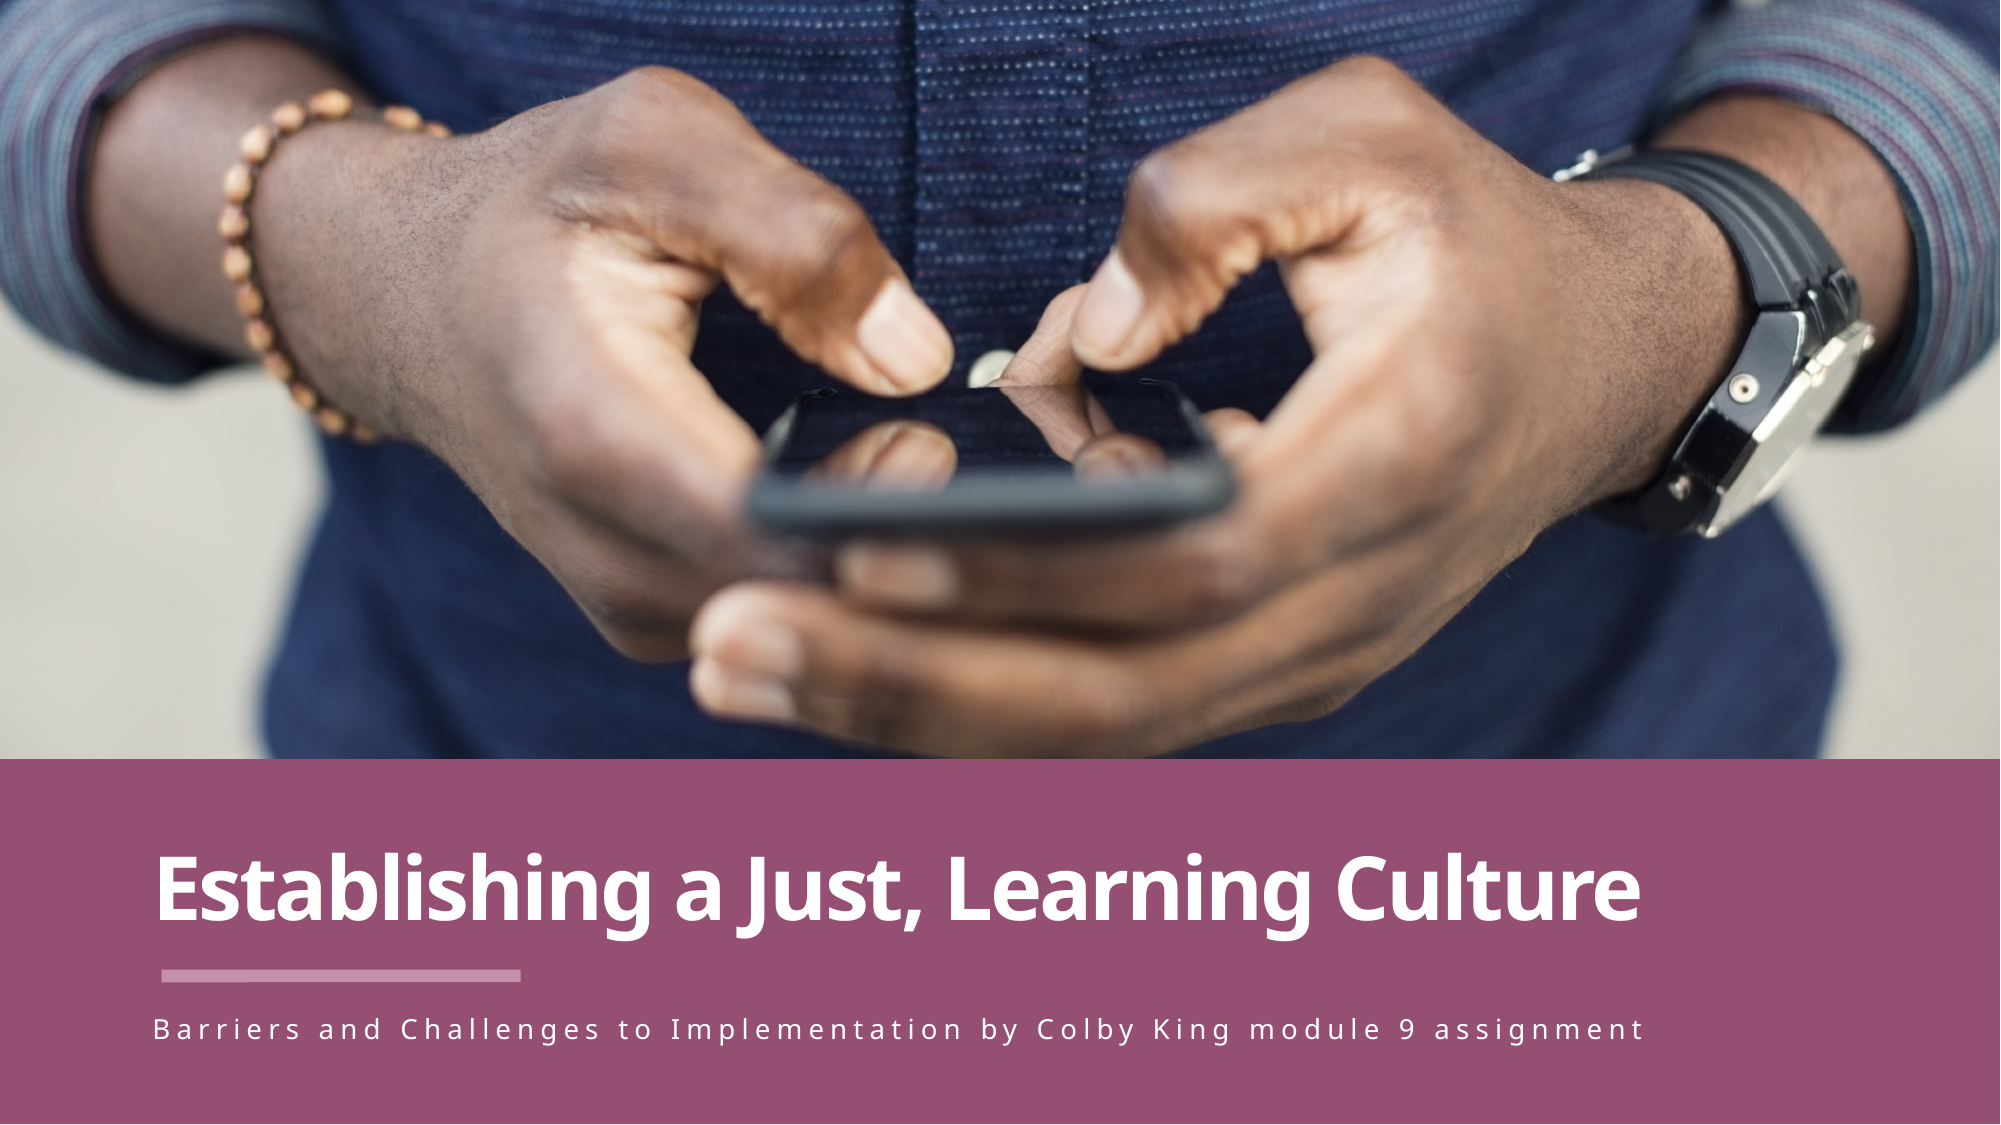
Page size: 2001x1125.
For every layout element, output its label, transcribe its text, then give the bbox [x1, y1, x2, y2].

picture [0, 0, 2000, 759]
title Establishing a Just, Learning Culture [137, 826, 1709, 973]
list Barriers and Challenges to Implementation by Colby King module 9 assignment [137, 1004, 1709, 1061]
